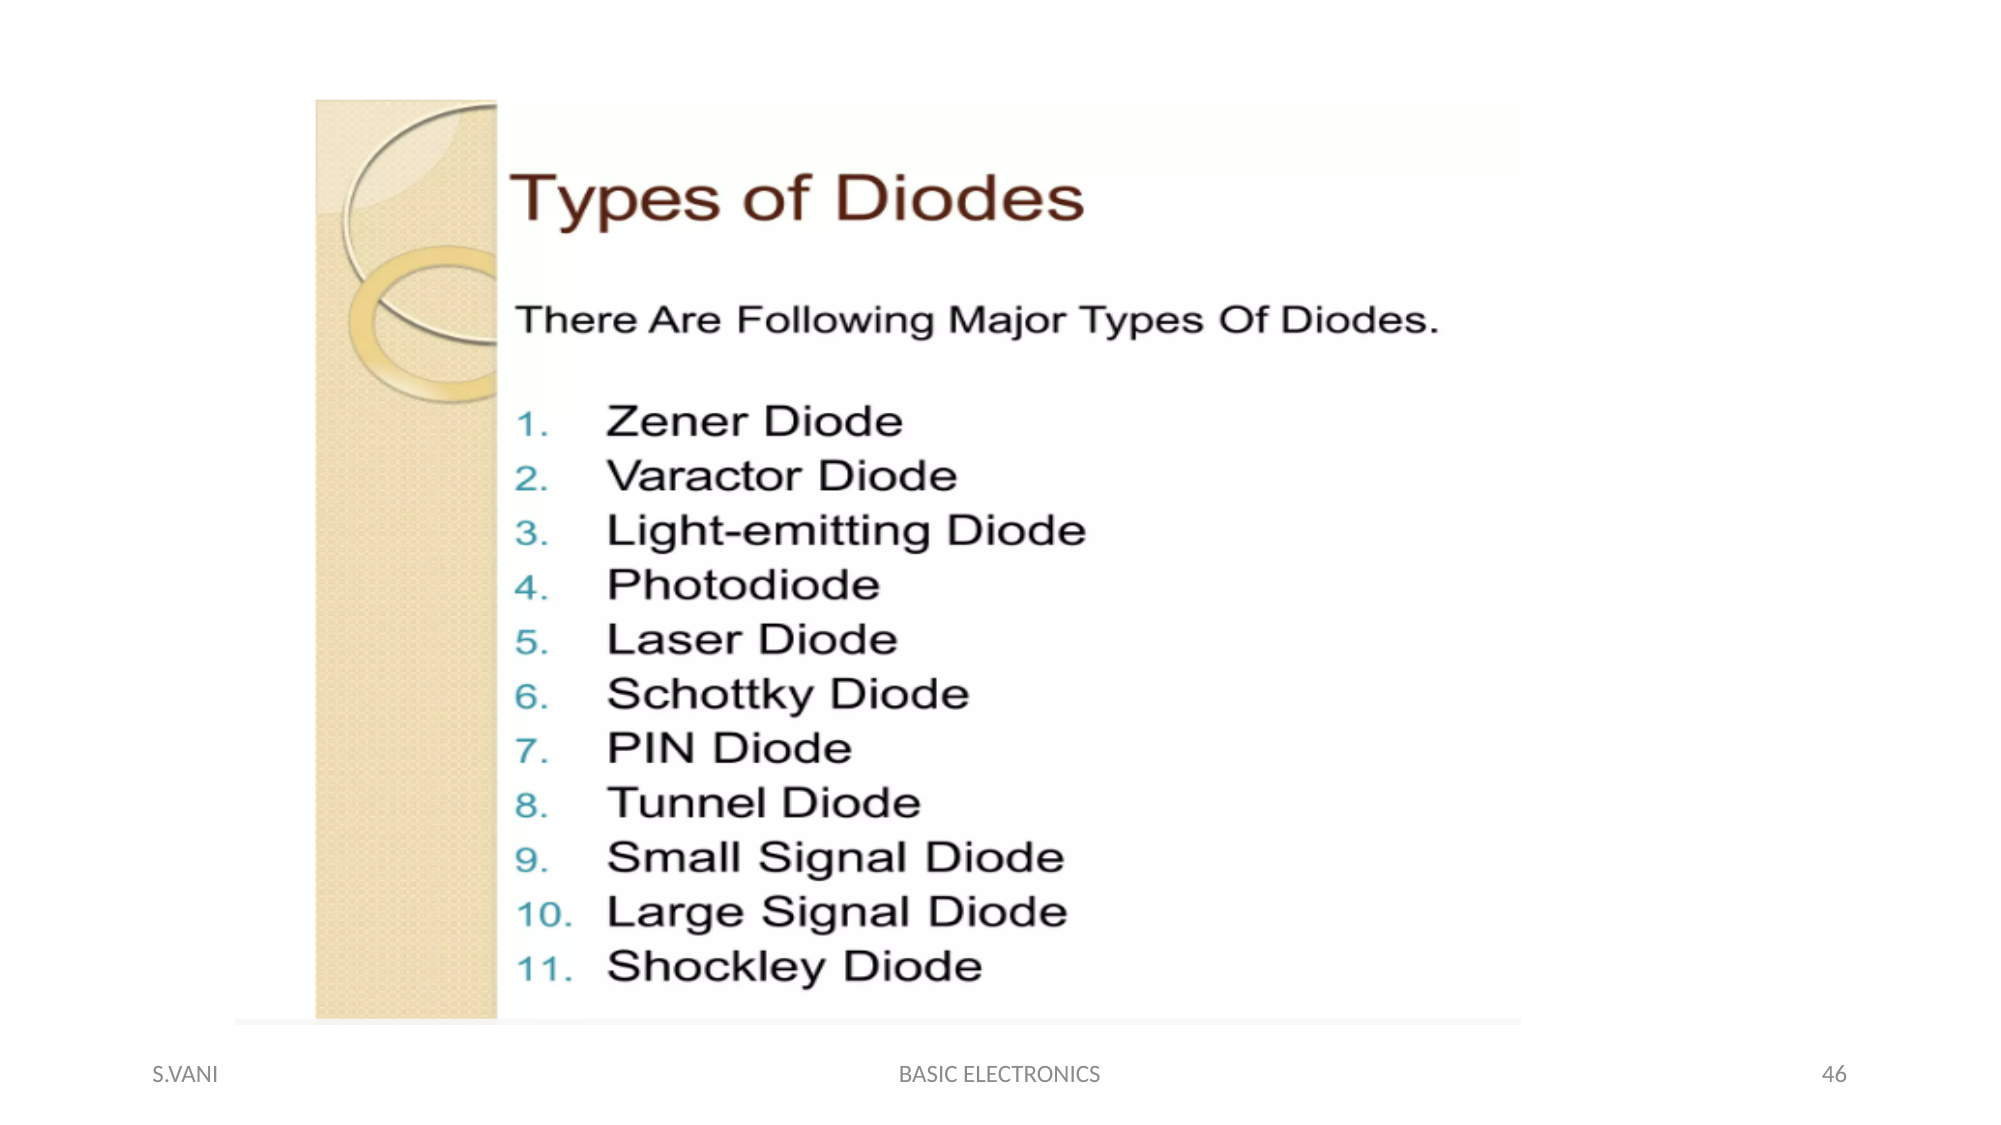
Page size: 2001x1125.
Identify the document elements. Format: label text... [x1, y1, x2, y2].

slide_number 46 [1412, 1042, 1863, 1103]
slide_number S.VANI [137, 1042, 588, 1103]
footer BASIC ELECTRONICS [662, 1042, 1338, 1103]
picture [235, 91, 1521, 1025]
